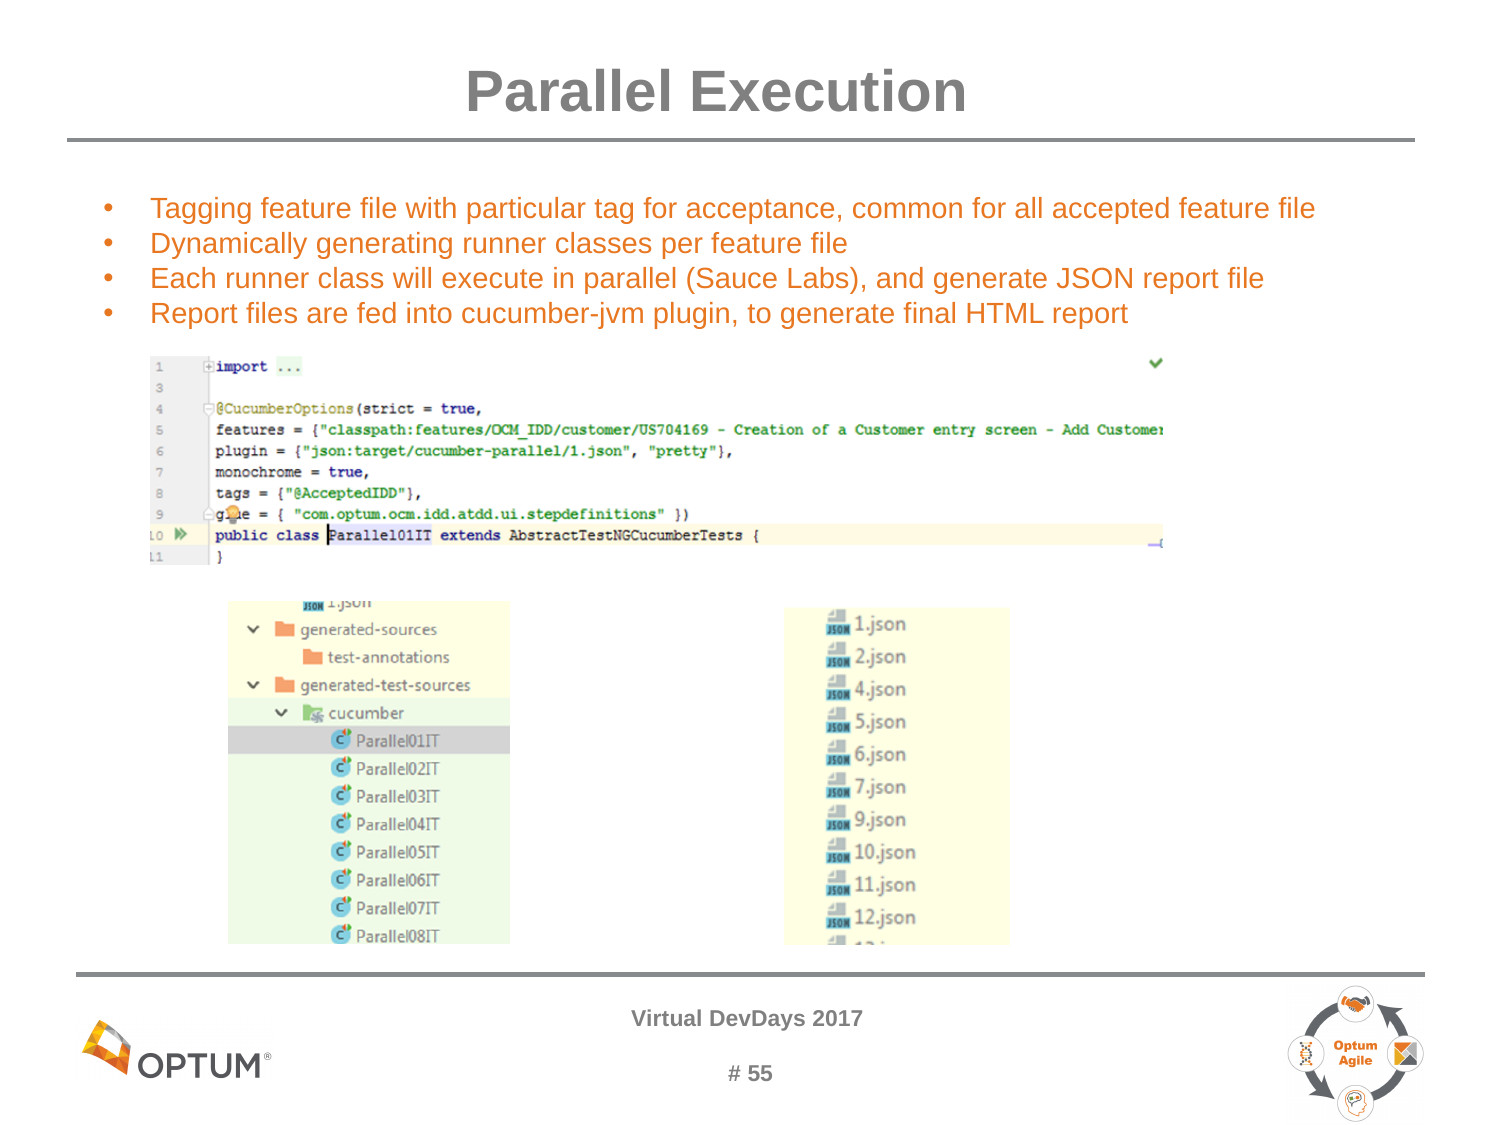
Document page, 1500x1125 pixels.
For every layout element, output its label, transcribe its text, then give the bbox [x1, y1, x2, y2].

picture [76, 1017, 277, 1081]
picture [227, 600, 510, 945]
text_box Tagging feature file with particular tag for acceptance, common for all accepted feature file Dynamically generating runner classes per feature file Each runner class will execute in parallel (Sauce Labs), and generate JSON report file Report files are fed into cucumber-jvm plugin, to generate final HTML report [103, 189, 1408, 339]
title Parallel Execution [79, 53, 1355, 112]
picture [1284, 982, 1425, 1125]
picture [784, 600, 1011, 945]
picture [149, 356, 1164, 566]
